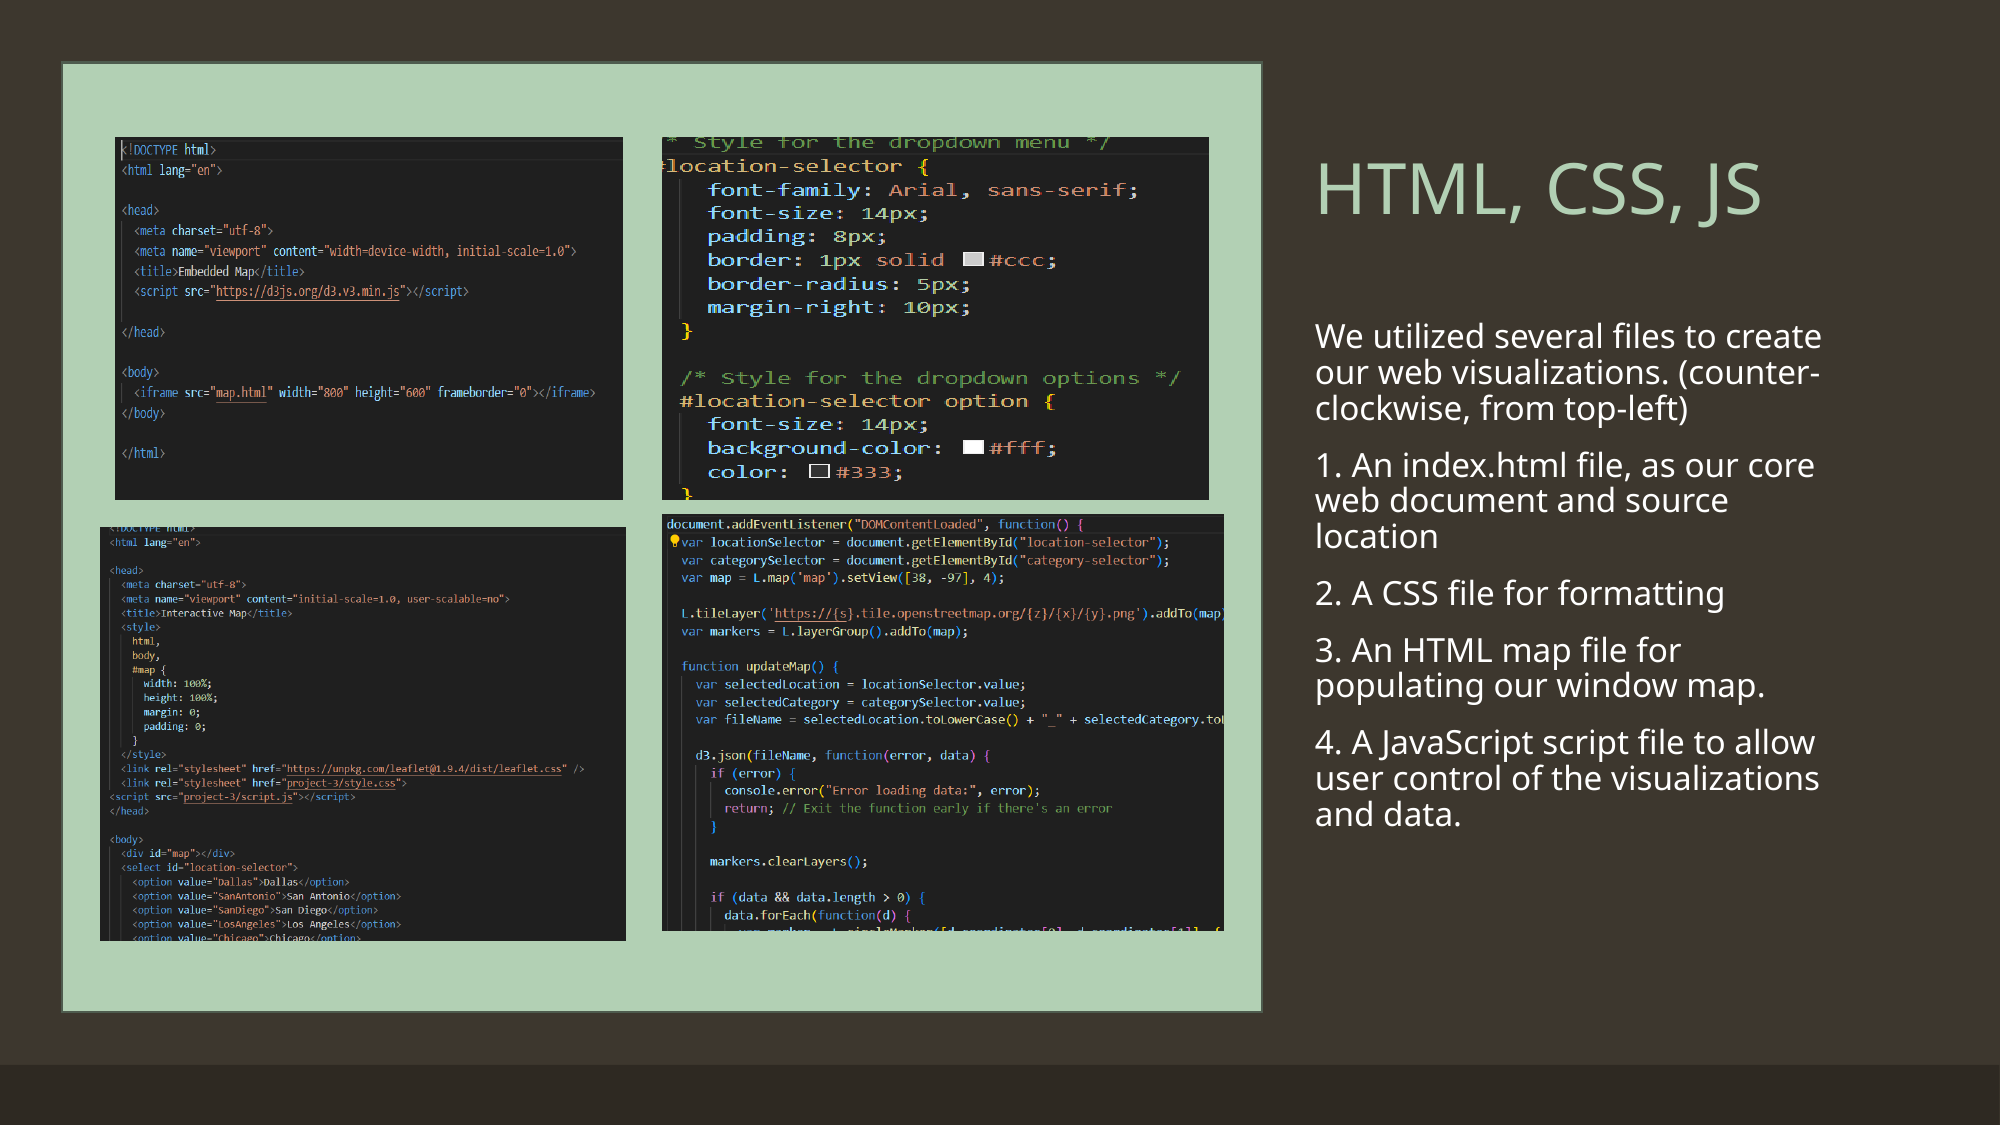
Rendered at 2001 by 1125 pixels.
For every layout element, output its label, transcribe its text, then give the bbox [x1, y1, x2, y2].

list We utilized several files to create our web visualizations. (counter-clockwise, from top-left) 1. An index.html file, as our core web document and source location 2. A CSS file for formatting 3. An HTML map file for populating our window map. 4. A JavaScript script file to allow user control of the visualizations and data. [1299, 312, 1863, 875]
title HTML, CSS, JS [1299, 137, 1863, 238]
text_box [61, 61, 1263, 1013]
picture [100, 527, 626, 941]
picture [662, 137, 1209, 500]
picture [115, 137, 623, 500]
picture [662, 514, 1224, 932]
